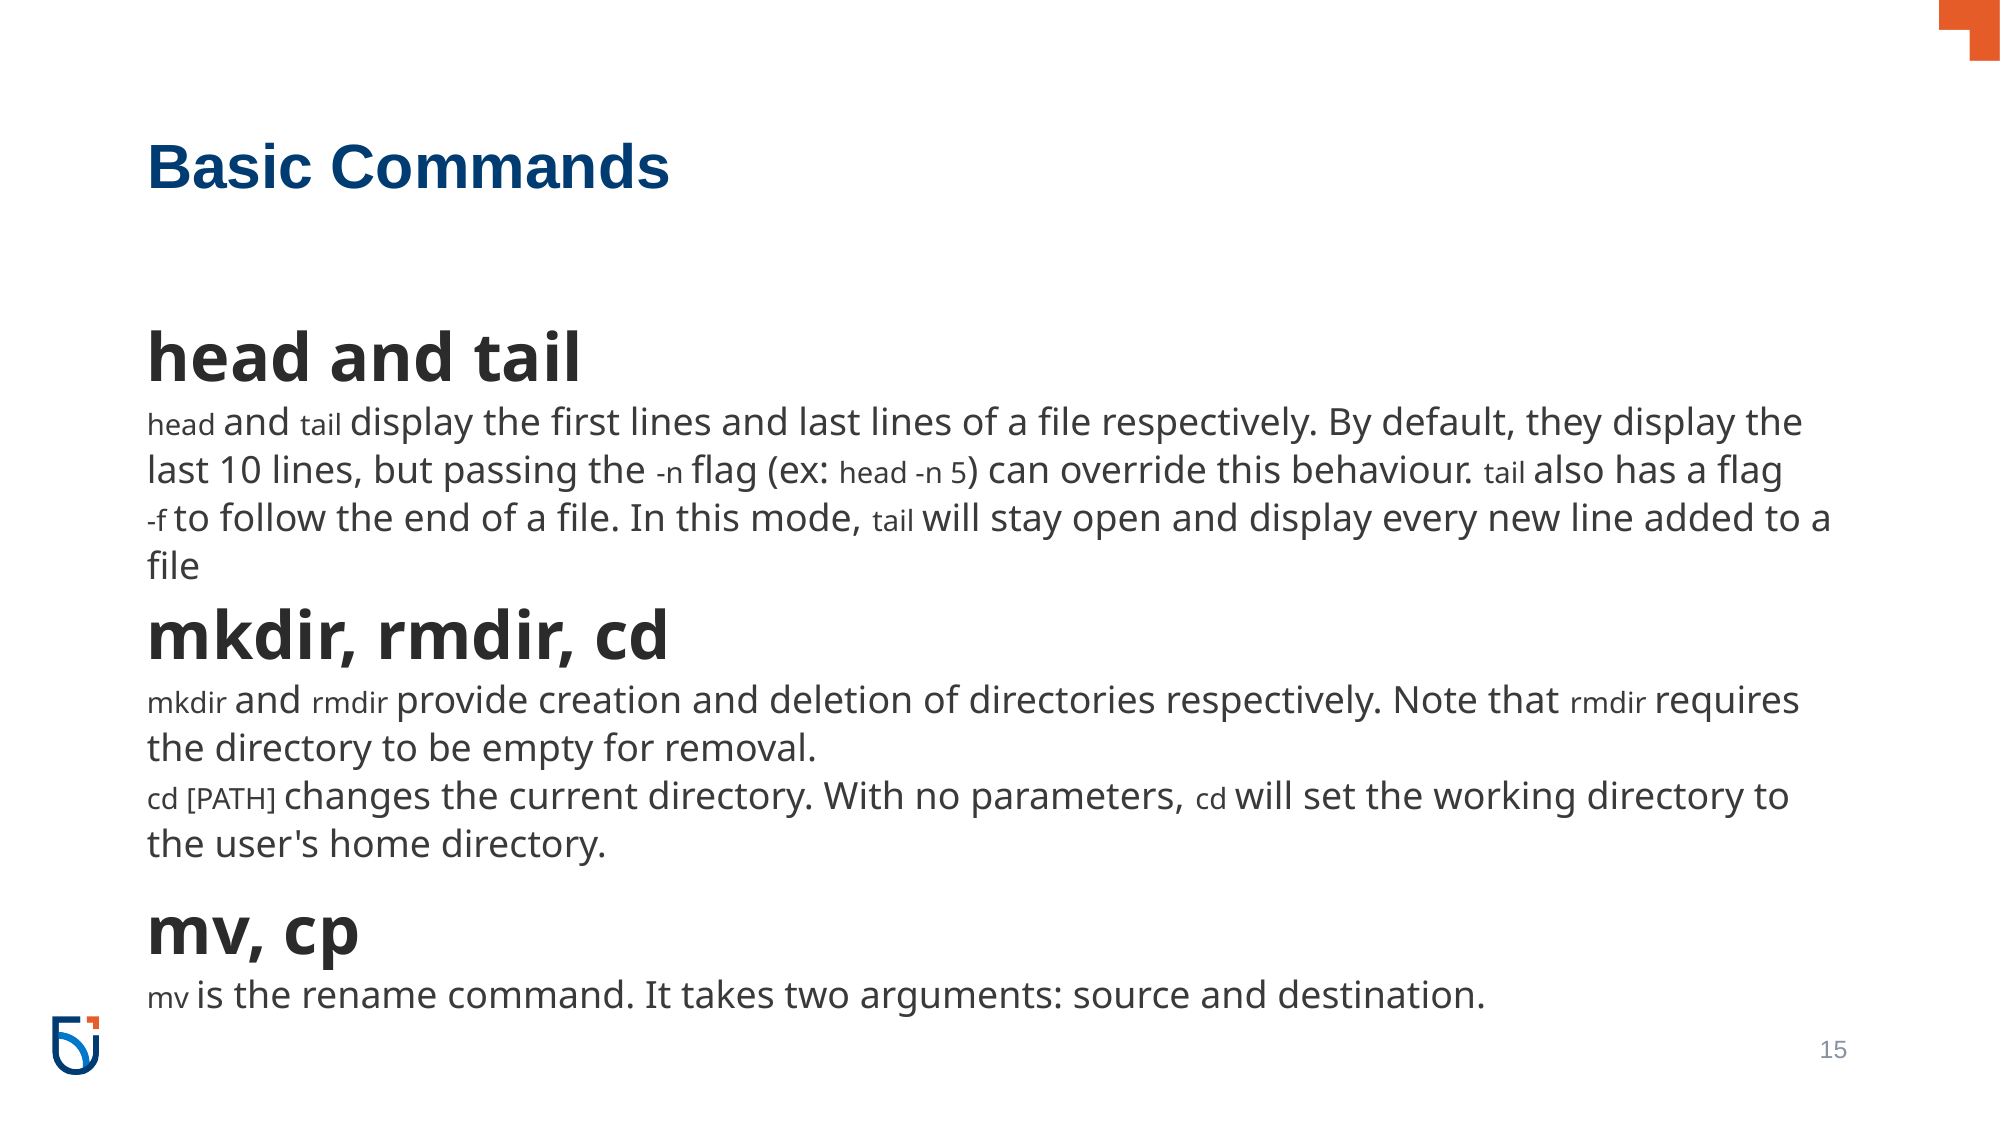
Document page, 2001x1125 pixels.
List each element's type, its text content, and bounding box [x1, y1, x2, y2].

slide_number 15 [1412, 1019, 1863, 1079]
list head and tail head and tail display the first lines and last lines of a file respectively. By default, they display the last 10 lines, but passing the -n flag (ex: head -n 5) can override this behaviour. tail also has a flag -f to follow the end of a file. In this mode, tail will stay open and display every new line added to a file mkdir, rmdir, cd mkdir and rmdir provide creation and deletion of directories respectively. Note that rmdir requires the directory to be empty for removal. cd [PATH] changes the current directory. With no parameters, cd will set the working directory to the user's home directory. mv, cp mv is the rename command. It takes two arguments: source and destination. [132, 301, 1863, 944]
title Basic Commands [132, 59, 1863, 278]
picture [52, 1016, 99, 1075]
picture [1939, 0, 2000, 61]
